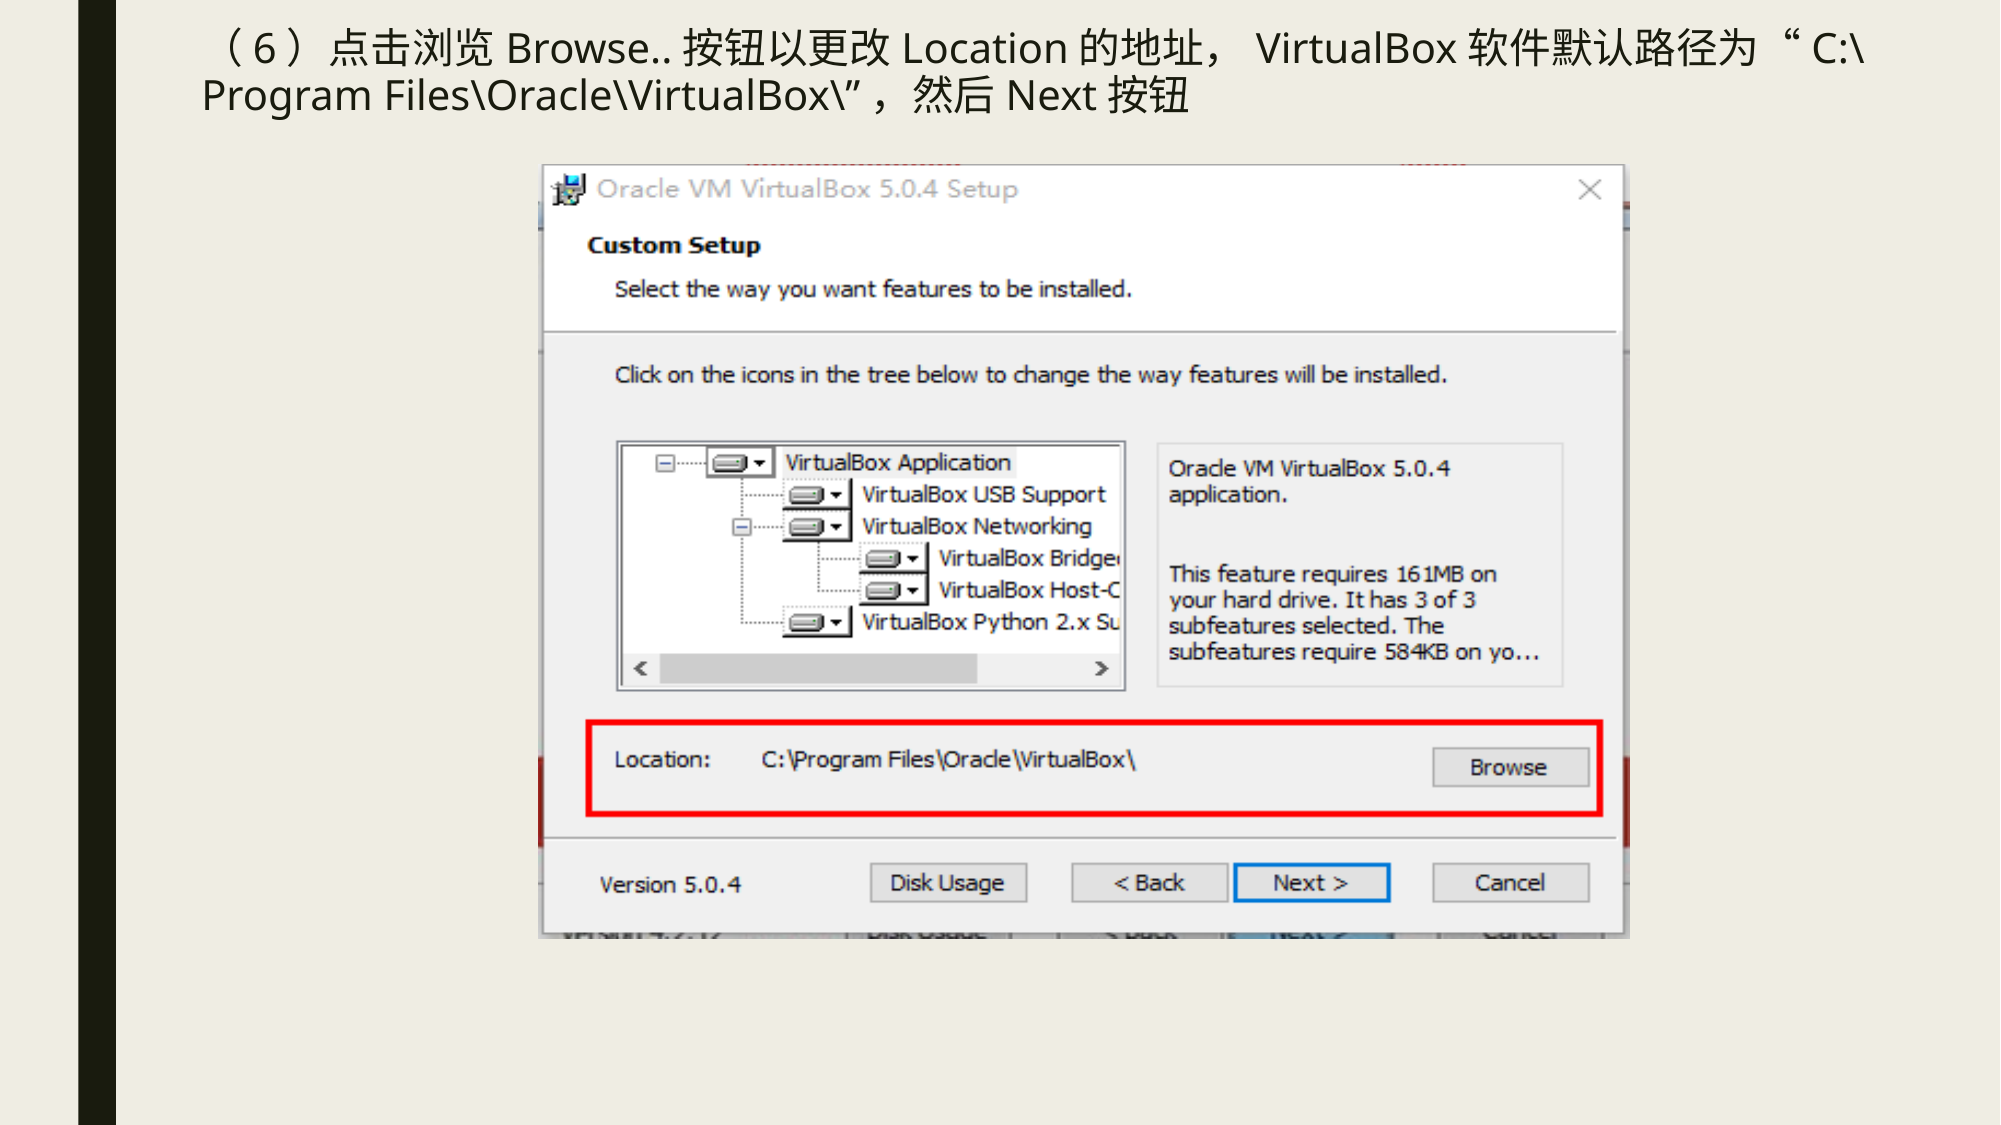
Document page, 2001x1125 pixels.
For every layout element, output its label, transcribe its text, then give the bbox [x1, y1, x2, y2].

picture [538, 164, 1630, 939]
list （6）点击浏览Browse..按钮以更改Location的地址，VirtualBox软件默认路径为“C:\Program Files\Oracle\VirtualBox\”，然后Next按钮 [186, 18, 1950, 1094]
